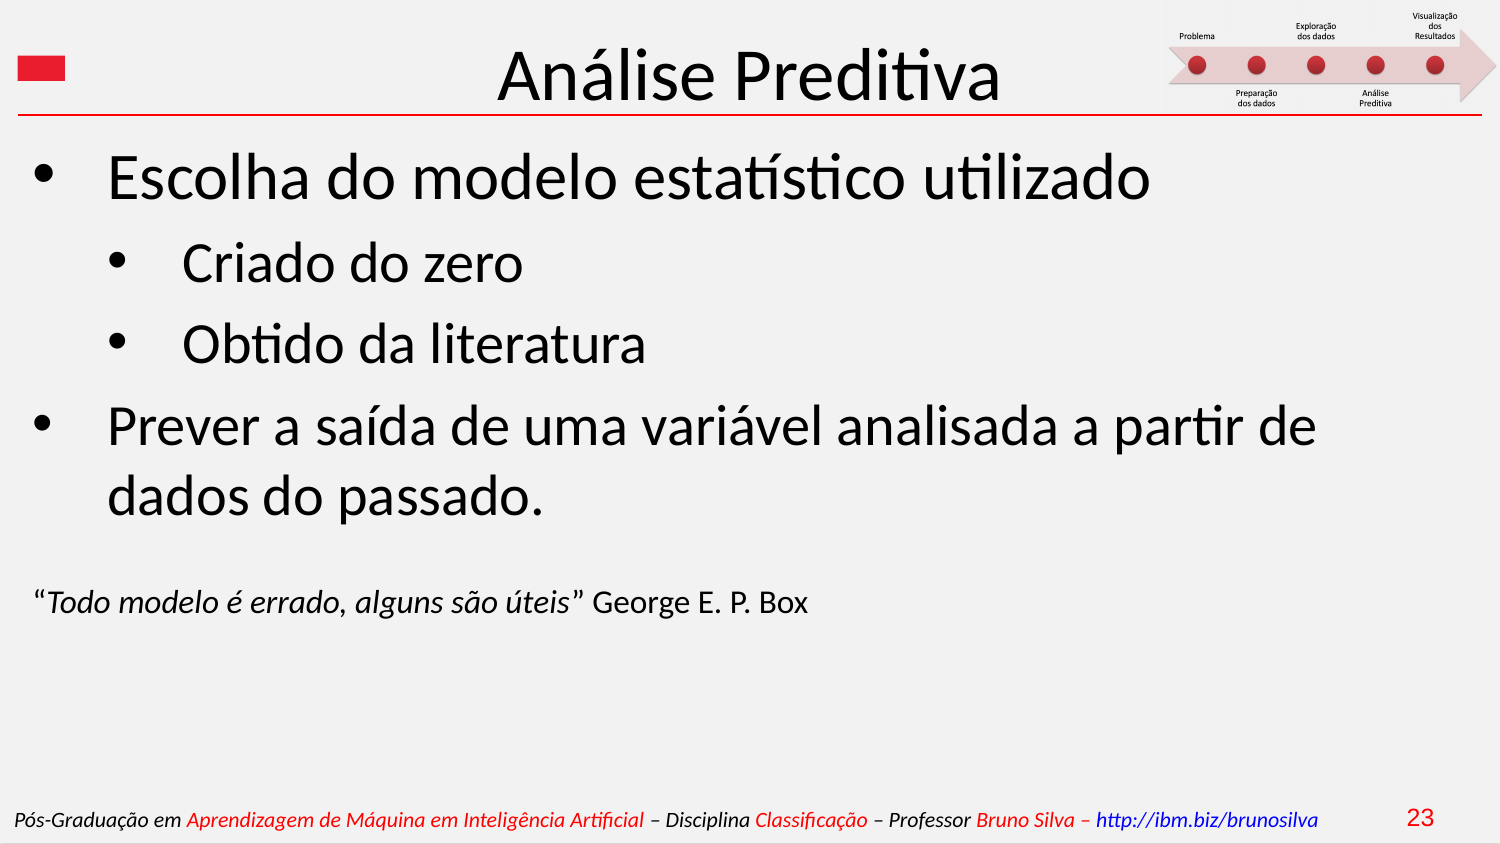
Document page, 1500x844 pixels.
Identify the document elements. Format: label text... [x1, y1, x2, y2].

list Escolha do modelo estatístico utilizado Criado do zero Obtido da literatura Prever a saída de uma variável analisada a partir de dados do passado. “Todo modelo é errado, alguns são úteis” George E. P. Box [17, 124, 1434, 761]
title Análise Preditiva [76, 18, 1158, 105]
picture [1163, 0, 1498, 114]
